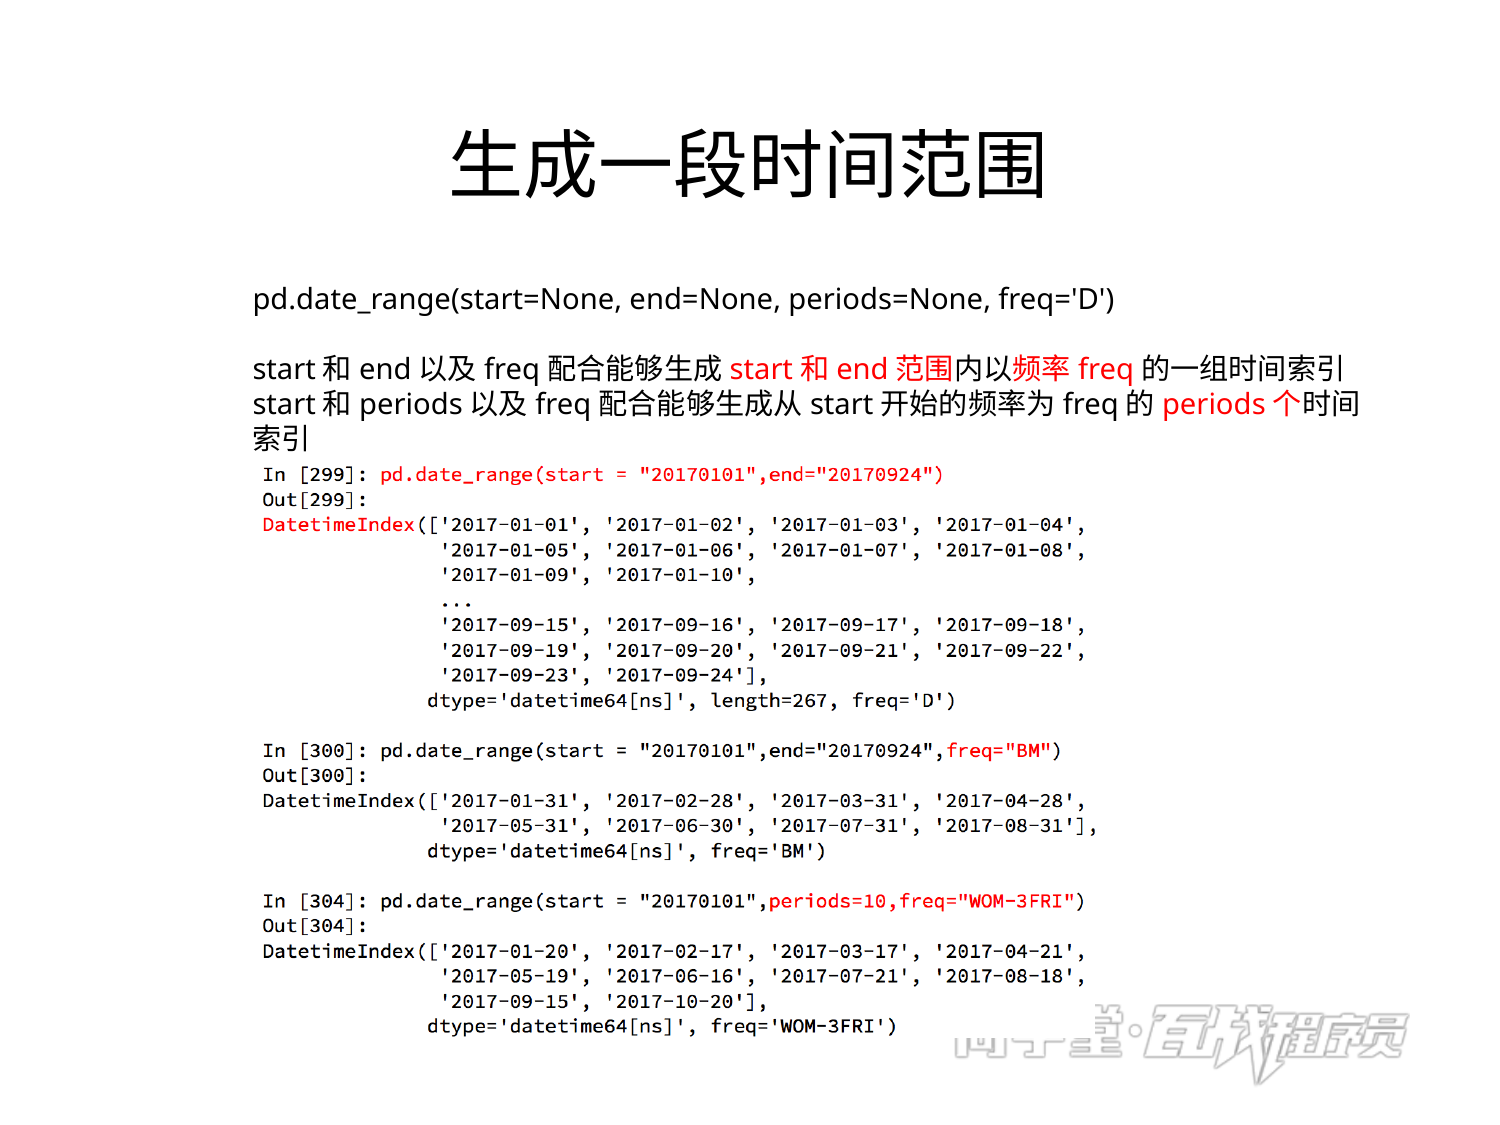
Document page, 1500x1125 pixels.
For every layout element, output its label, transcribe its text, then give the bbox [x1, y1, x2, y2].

title 生成一段时间范围 [81, 97, 1416, 216]
picture [250, 457, 1410, 1088]
text_box pd.date_range(start=None, end=None, periods=None, freq='D') start和end以及freq配合能够生成start和end范围内以频率freq的一组时间索引 start和periods以及freq配合能够生成从start开始的频率为freq的periods个时间索引 [237, 272, 1376, 463]
